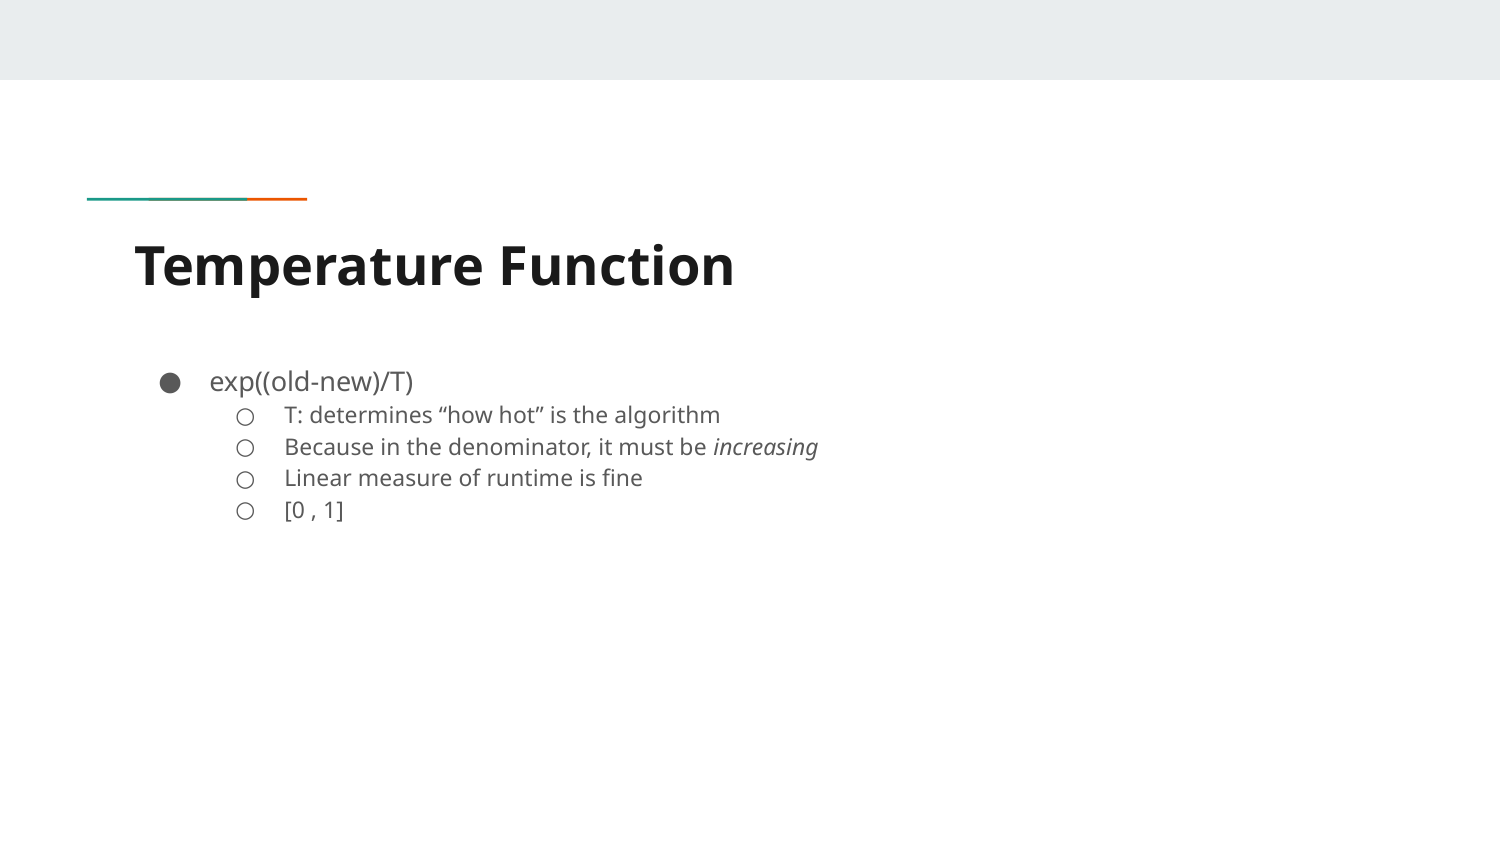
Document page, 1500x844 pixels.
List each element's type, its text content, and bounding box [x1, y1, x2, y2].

list exp((old-new)/T) T: determines “how hot” is the algorithm Because in the denominator, it must be increasing Linear measure of runtime is fine [0 , 1] [119, 344, 1381, 715]
title Temperature Function [119, 216, 1381, 305]
